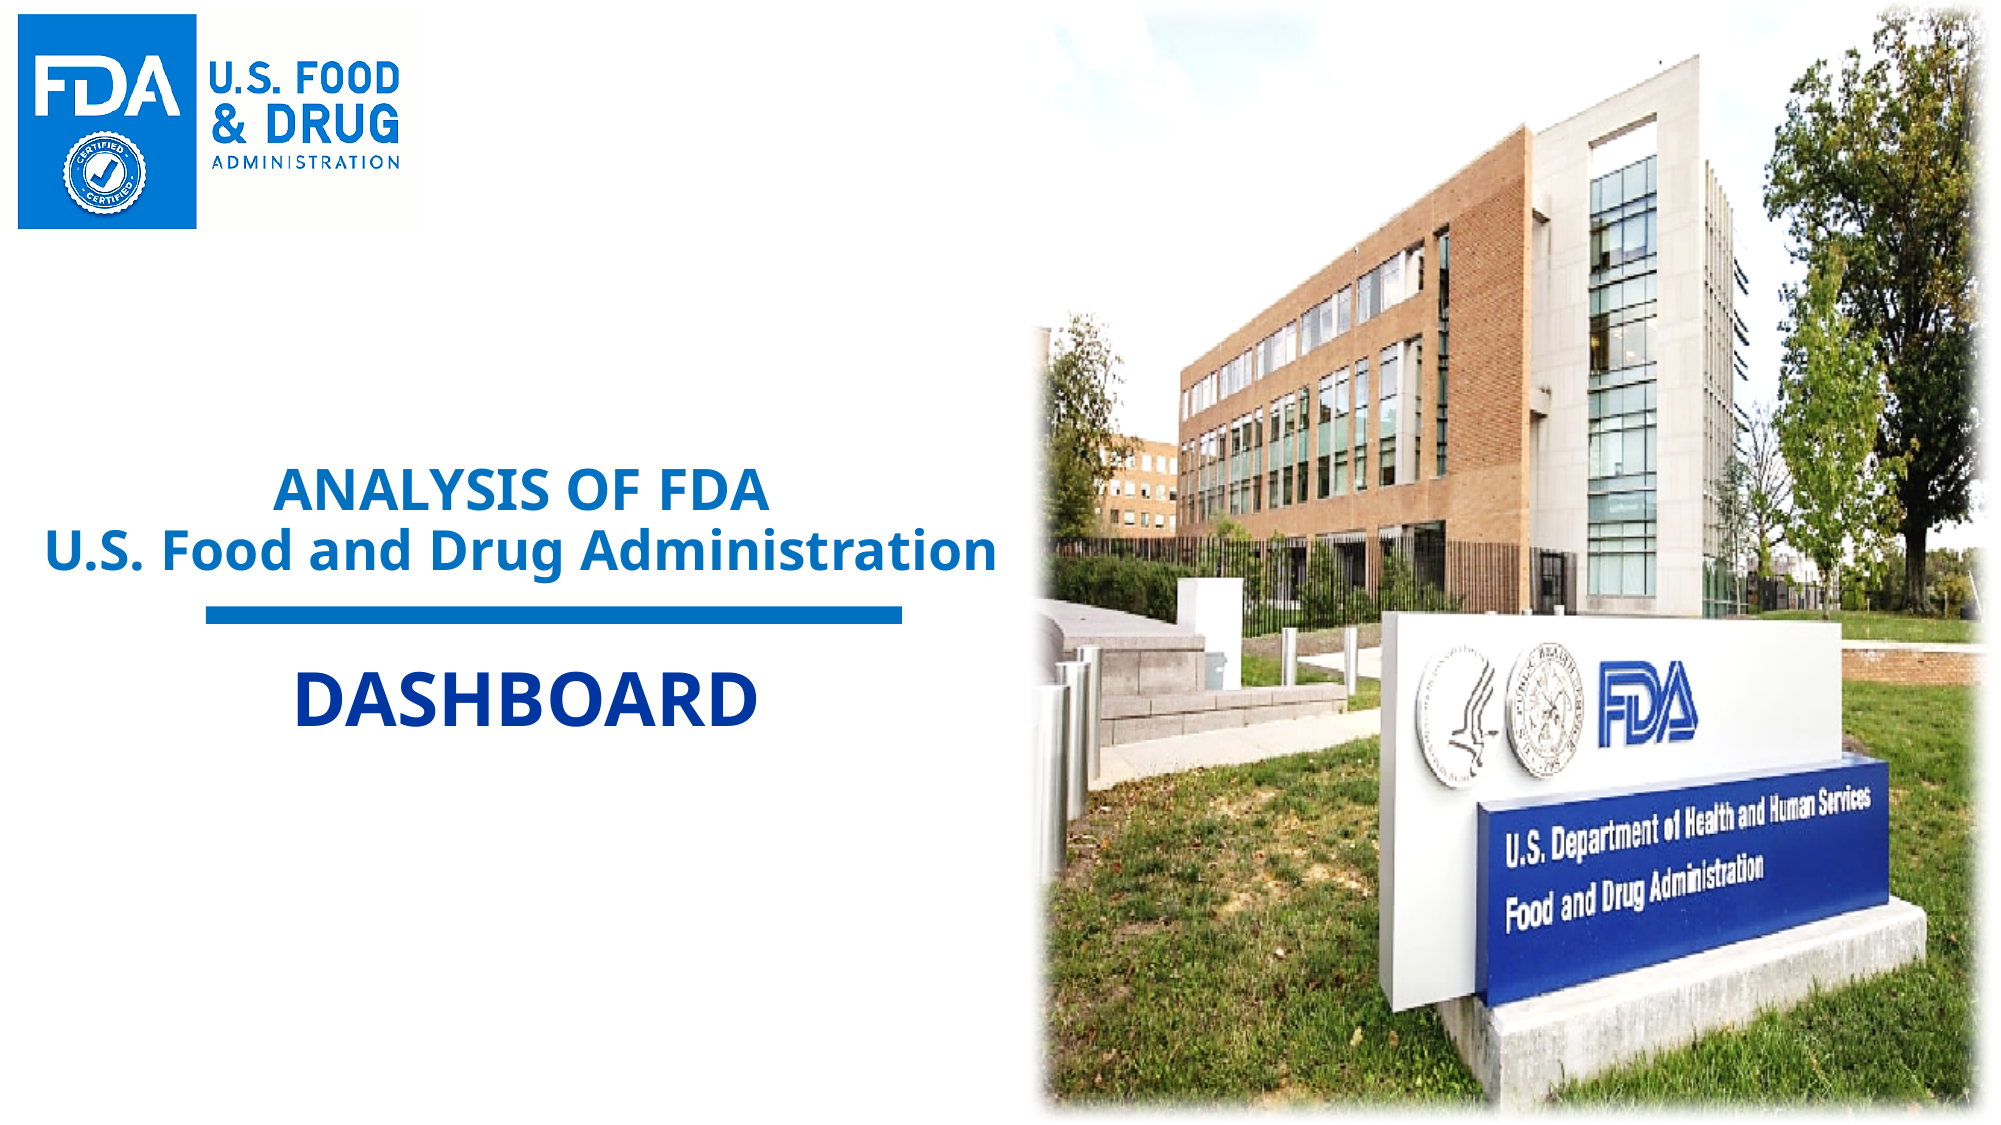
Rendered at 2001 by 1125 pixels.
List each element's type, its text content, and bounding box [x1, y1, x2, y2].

subtitle DASHBOARD [241, 654, 812, 823]
title ANALYSIS OF FDA U.S. Food and Drug Administration [0, 415, 1029, 591]
picture [0, 0, 420, 234]
picture [1029, 0, 2000, 1125]
text_box [205, 605, 903, 625]
